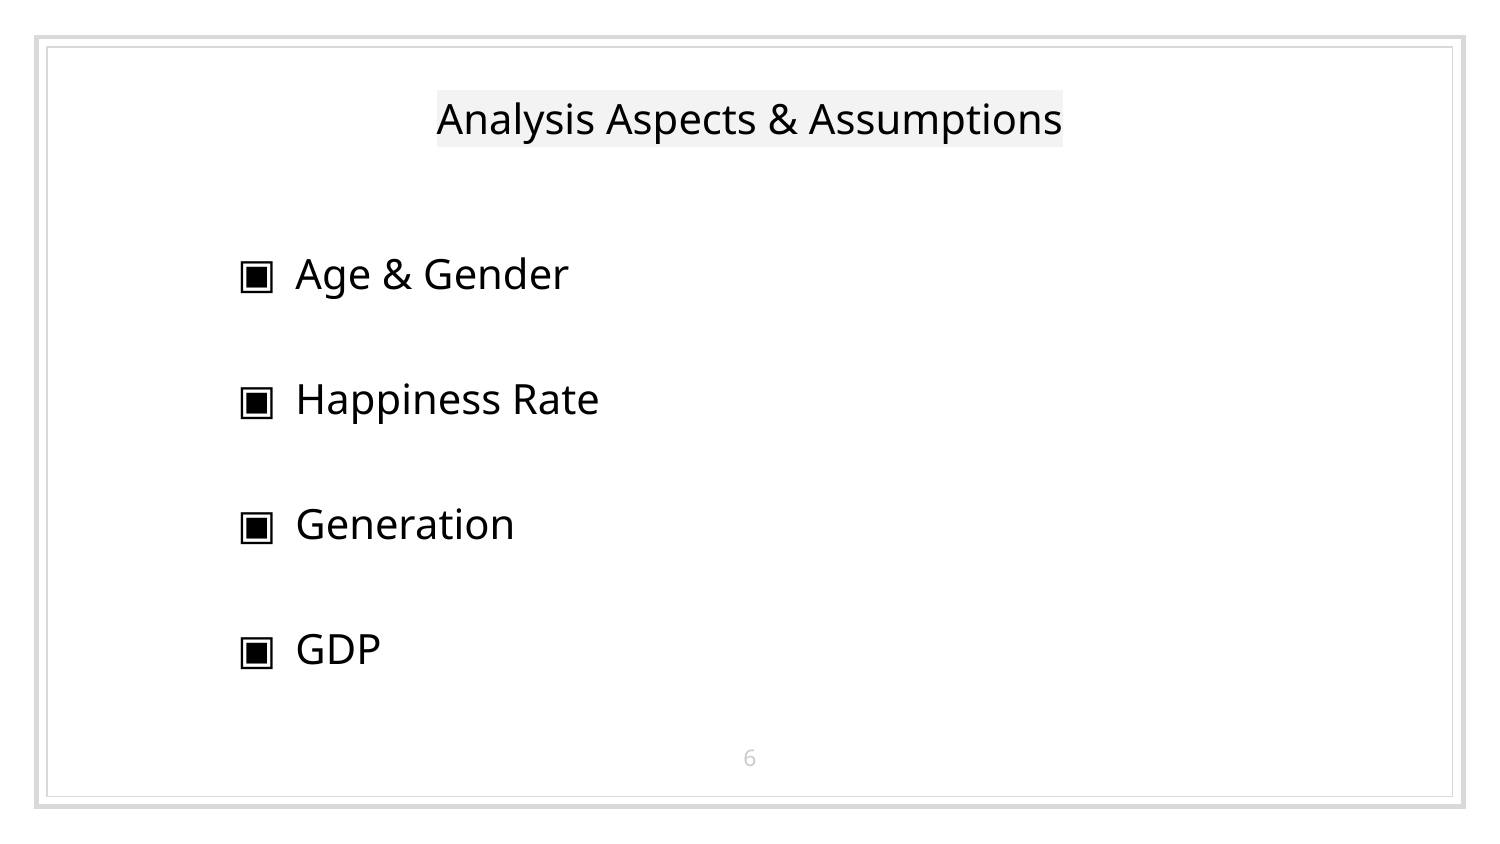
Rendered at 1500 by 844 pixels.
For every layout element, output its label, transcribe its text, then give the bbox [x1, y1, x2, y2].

list Age & Gender Happiness Rate Generation GDP [205, 208, 1295, 712]
title Analysis Aspects & Assumptions [63, 55, 1437, 181]
slide_number 6 [705, 725, 795, 790]
